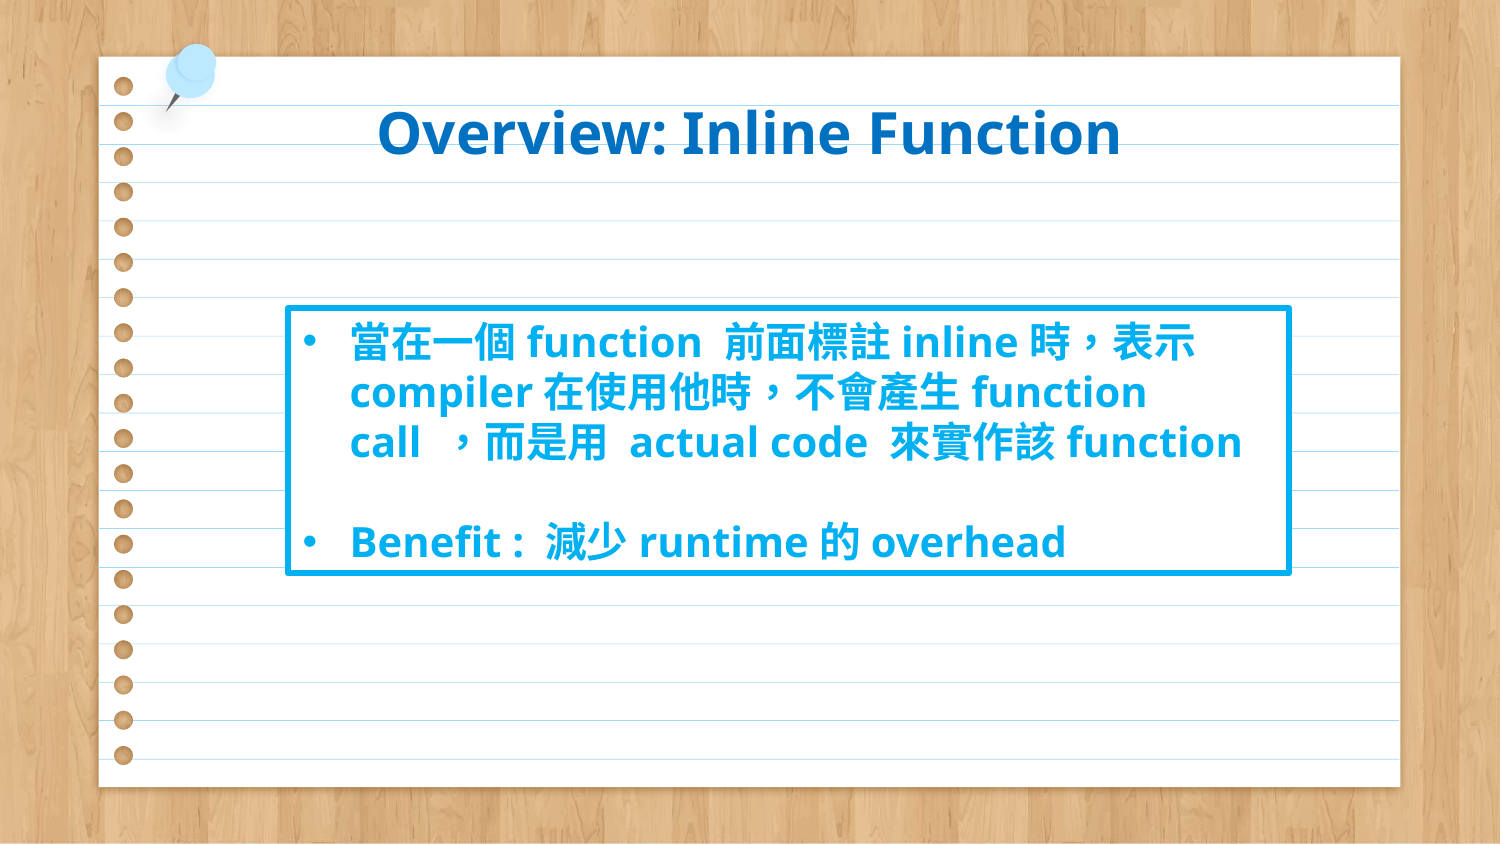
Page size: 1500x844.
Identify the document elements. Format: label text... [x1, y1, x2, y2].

title Overview: Inline Function [146, 81, 1354, 186]
picture [0, 0, 1500, 844]
text_box 當在一個function 前面標註inline時，表示compiler在使用他時，不會產生function call ，而是用 actual code 來實作該function Benefit : 減少runtime的overhead [288, 308, 1289, 574]
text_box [141, 43, 217, 134]
